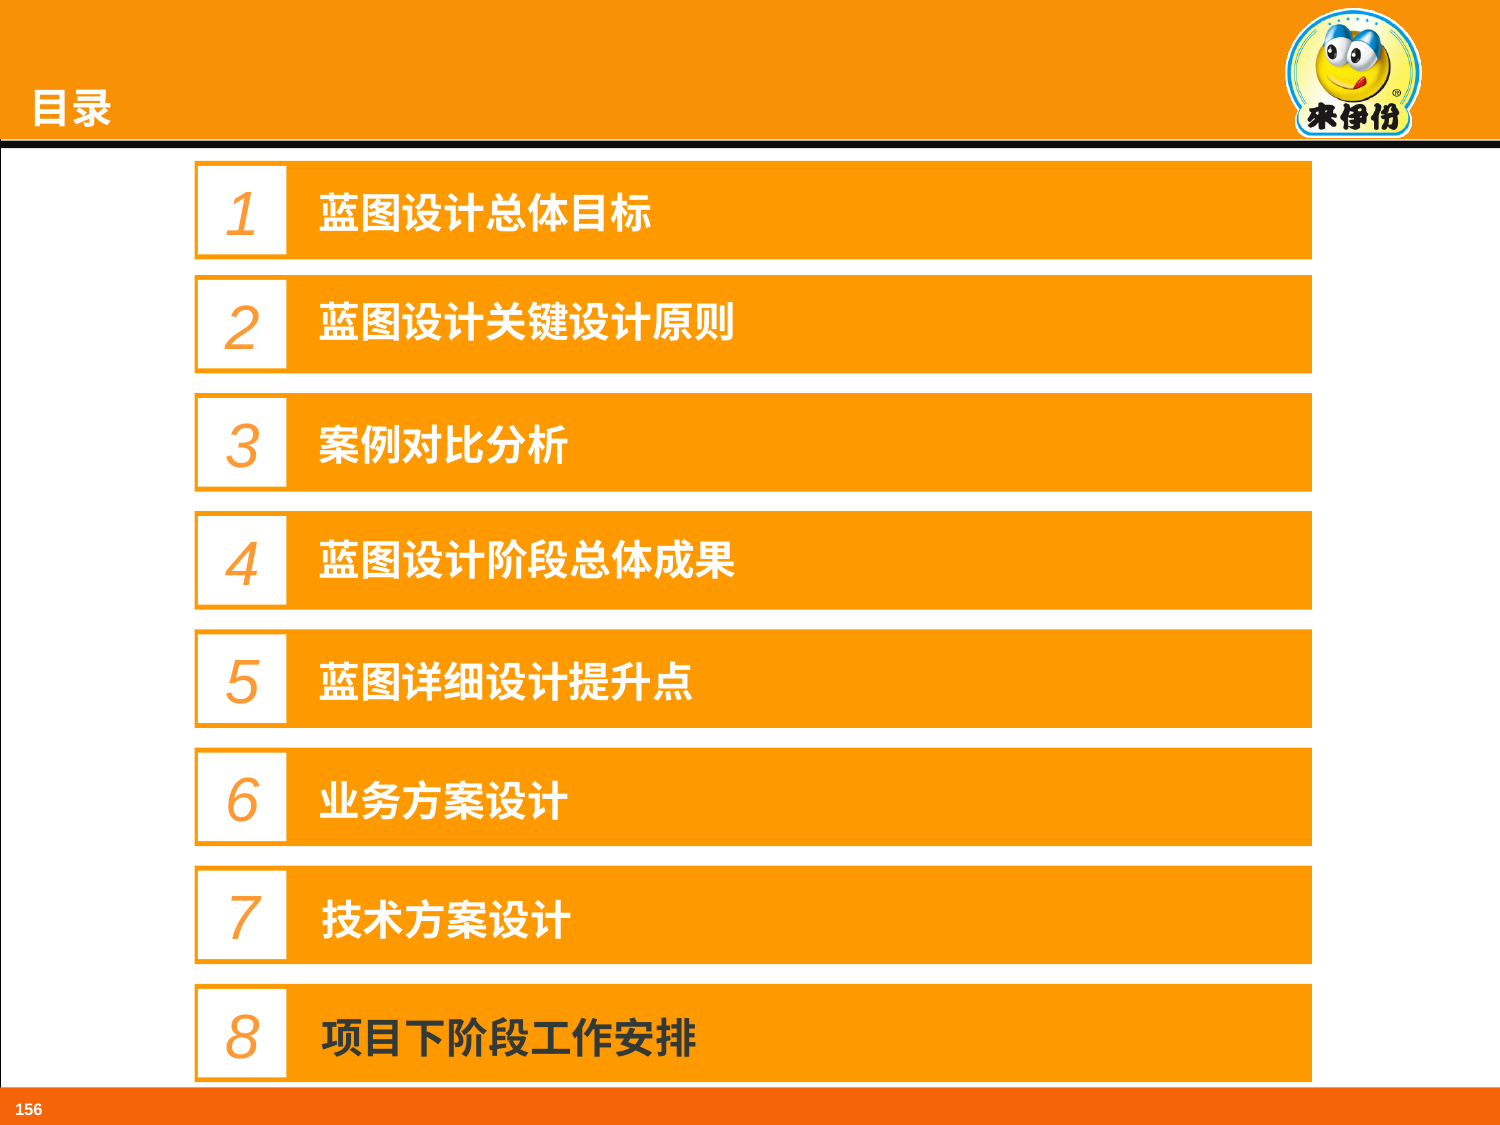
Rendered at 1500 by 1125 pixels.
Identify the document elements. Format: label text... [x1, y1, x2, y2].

picture [1277, 0, 1430, 142]
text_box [194, 983, 1313, 1083]
text_box 蓝图设计总体目标 [312, 182, 1314, 242]
text_box 蓝图设计关键设计原则 [312, 290, 1314, 350]
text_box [194, 865, 1313, 965]
slide_number 156 [0, 1086, 986, 1125]
text_box [194, 160, 1312, 260]
text_box [194, 629, 1312, 728]
text_box 3 [197, 398, 287, 487]
text_box 业务方案设计 [312, 770, 1291, 830]
text_box [194, 275, 1312, 374]
text_box 2 [197, 279, 287, 369]
text_box 蓝图详细设计提升点 [312, 650, 1314, 710]
text_box 1 [197, 165, 287, 255]
text_box 6 [197, 752, 287, 842]
text_box 5 [197, 634, 287, 723]
text_box [194, 747, 1312, 847]
text_box [194, 393, 1312, 492]
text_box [194, 510, 1313, 610]
title 目录 [0, 51, 1220, 138]
text_box 案例对比分析 [312, 414, 1314, 474]
